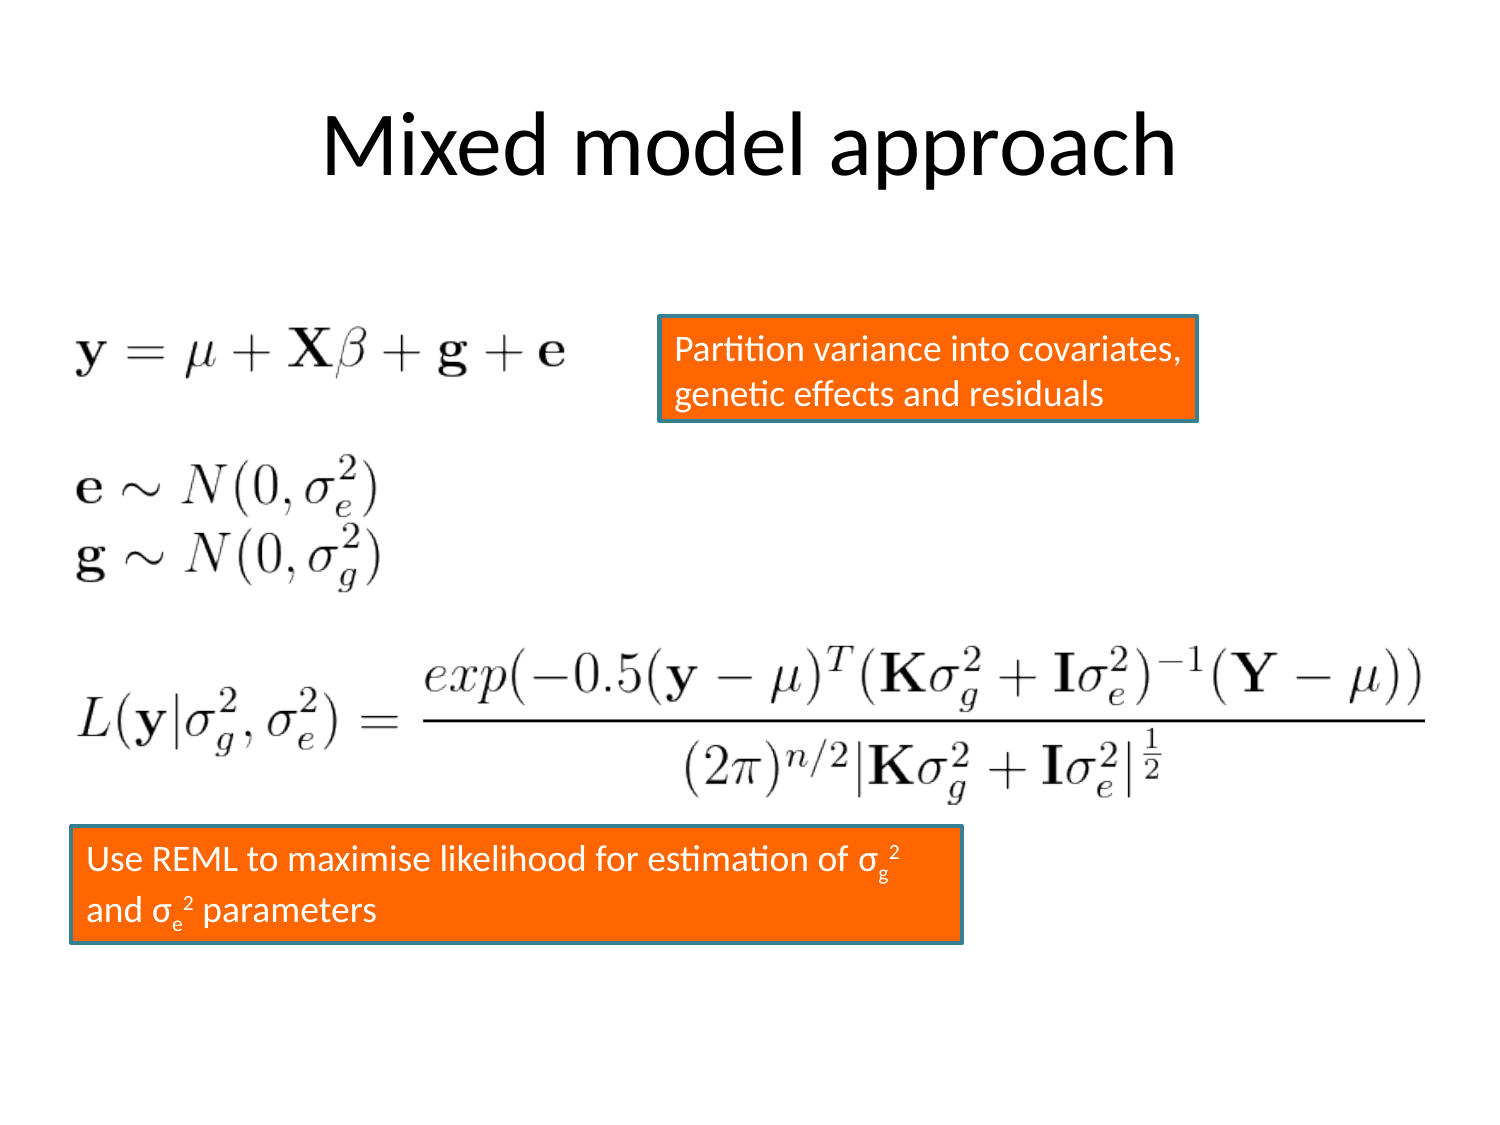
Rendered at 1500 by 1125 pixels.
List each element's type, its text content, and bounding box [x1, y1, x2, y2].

text_box Use REML to maximise likelihood for estimation of σg2 and σe2 parameters [69, 920, 964, 945]
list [74, 212, 1426, 918]
title Mixed model approach [75, 45, 1425, 212]
